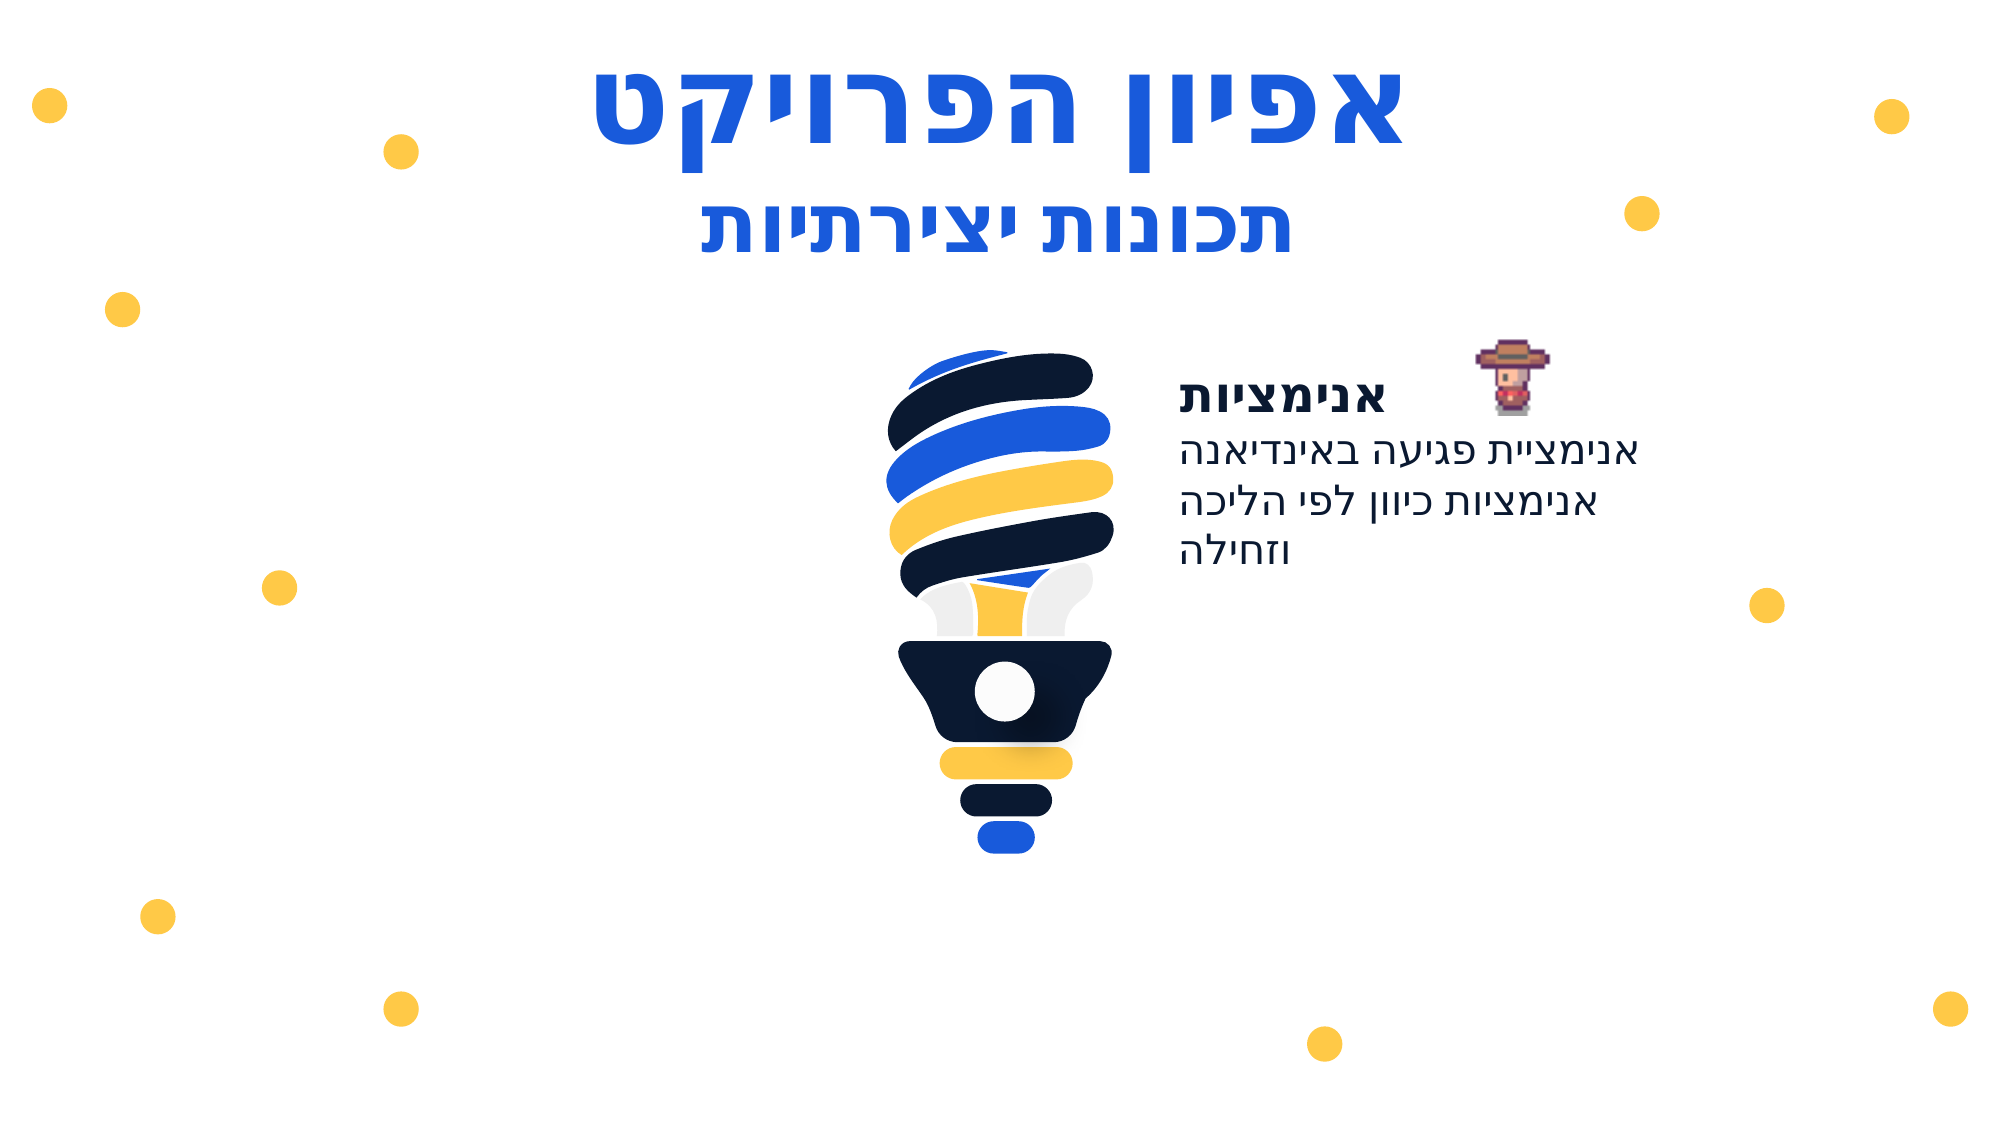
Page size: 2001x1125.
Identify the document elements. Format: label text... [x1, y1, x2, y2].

text_box [32, 87, 68, 124]
text_box [1932, 991, 1969, 1027]
text_box [1749, 587, 1785, 624]
text_box אפיון הפרויקט תכונות יצירתיות [570, 11, 1430, 277]
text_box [1163, 354, 1732, 533]
picture [1474, 338, 1553, 416]
text_box [1624, 196, 1660, 232]
text_box [104, 291, 141, 328]
text_box [140, 899, 176, 935]
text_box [885, 348, 1115, 855]
text_box [261, 570, 298, 606]
text_box [1307, 1026, 1343, 1062]
text_box [383, 134, 419, 170]
text_box [1874, 98, 1910, 135]
